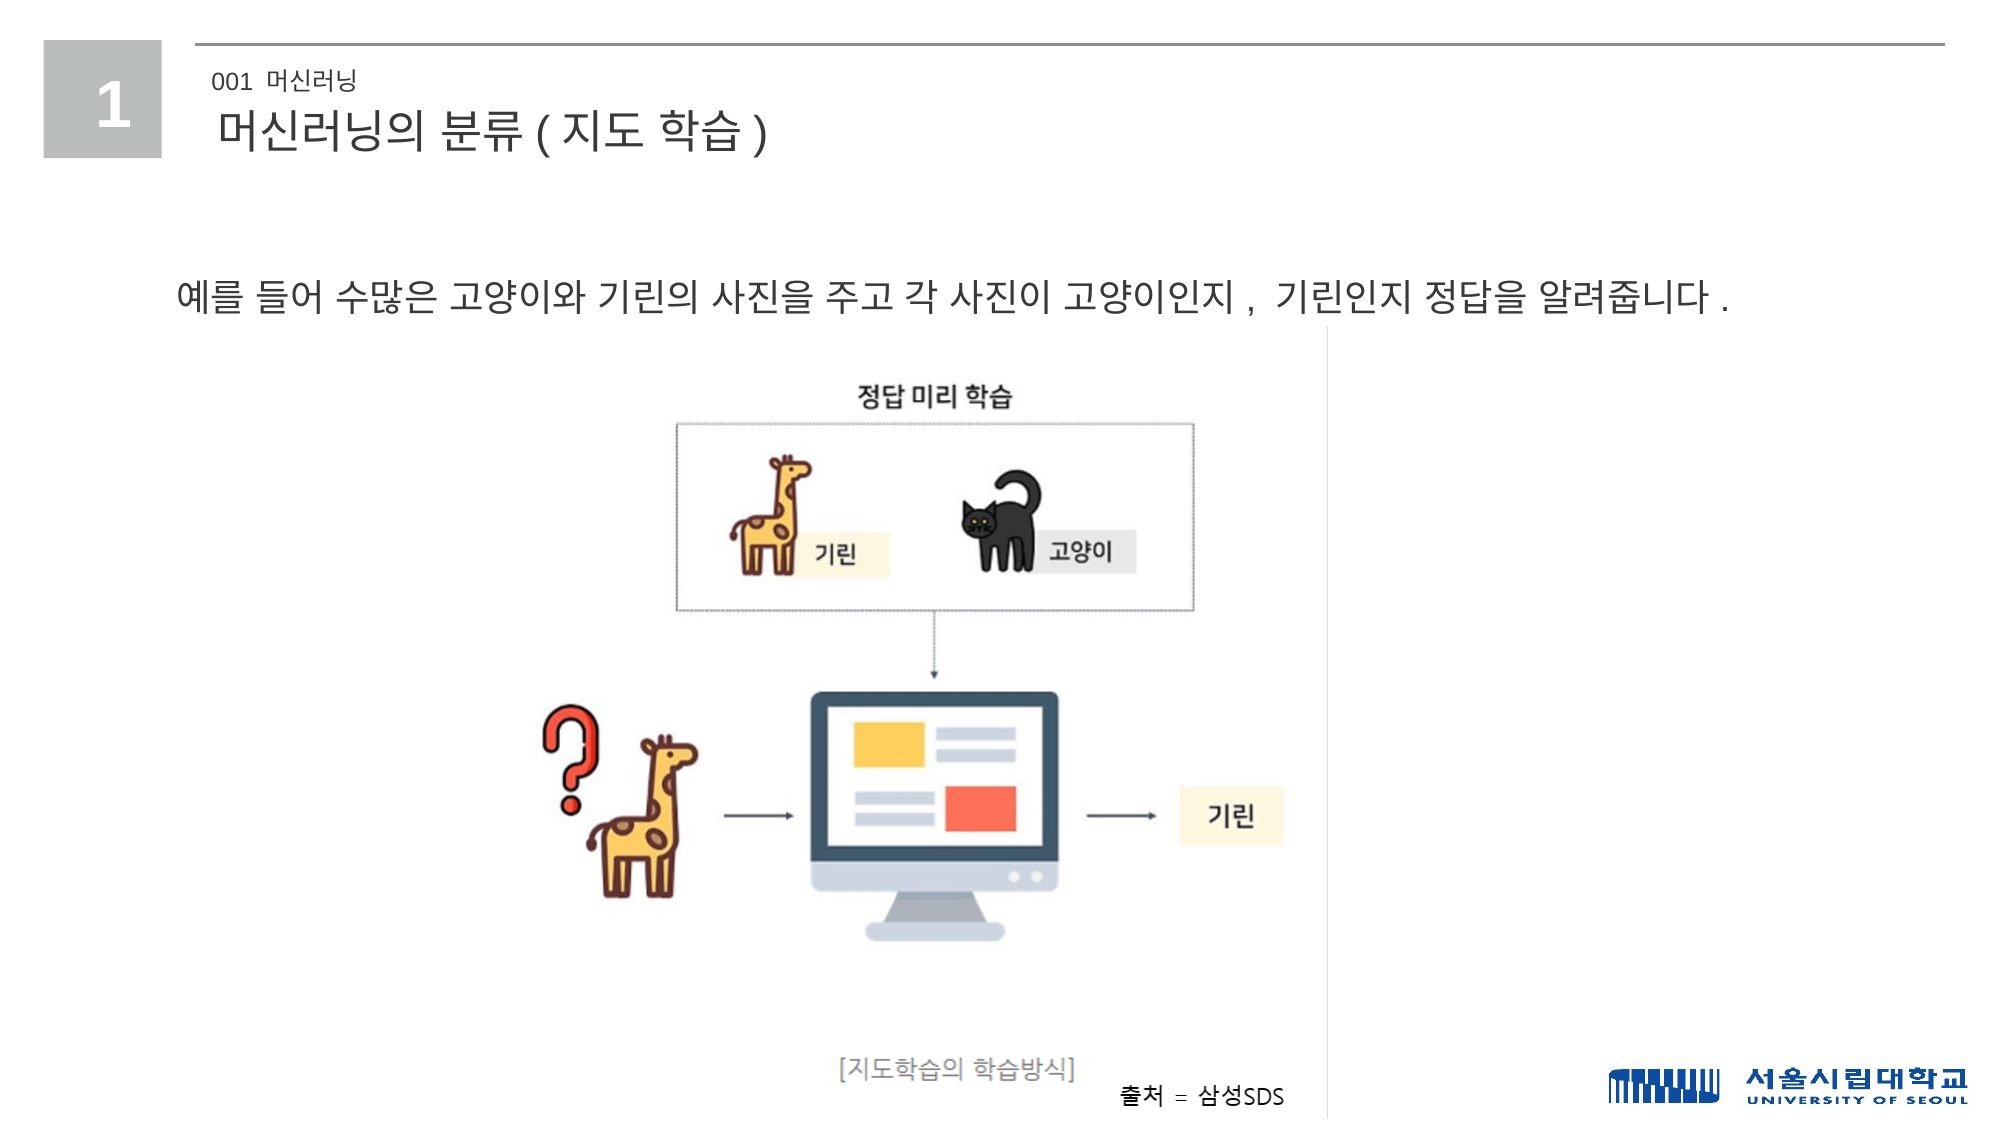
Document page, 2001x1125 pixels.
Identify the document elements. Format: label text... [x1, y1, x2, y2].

text_box 예를 들어 수많은 고양이와 기린의 사진을 주고 각 사진이 고양이인지, 기린인지 정답을 알려줍니다. [161, 266, 1908, 326]
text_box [194, 57, 792, 167]
text_box 1 [80, 52, 123, 148]
picture [493, 326, 1482, 1125]
text_box [42, 39, 163, 159]
picture [1576, 1048, 2000, 1125]
